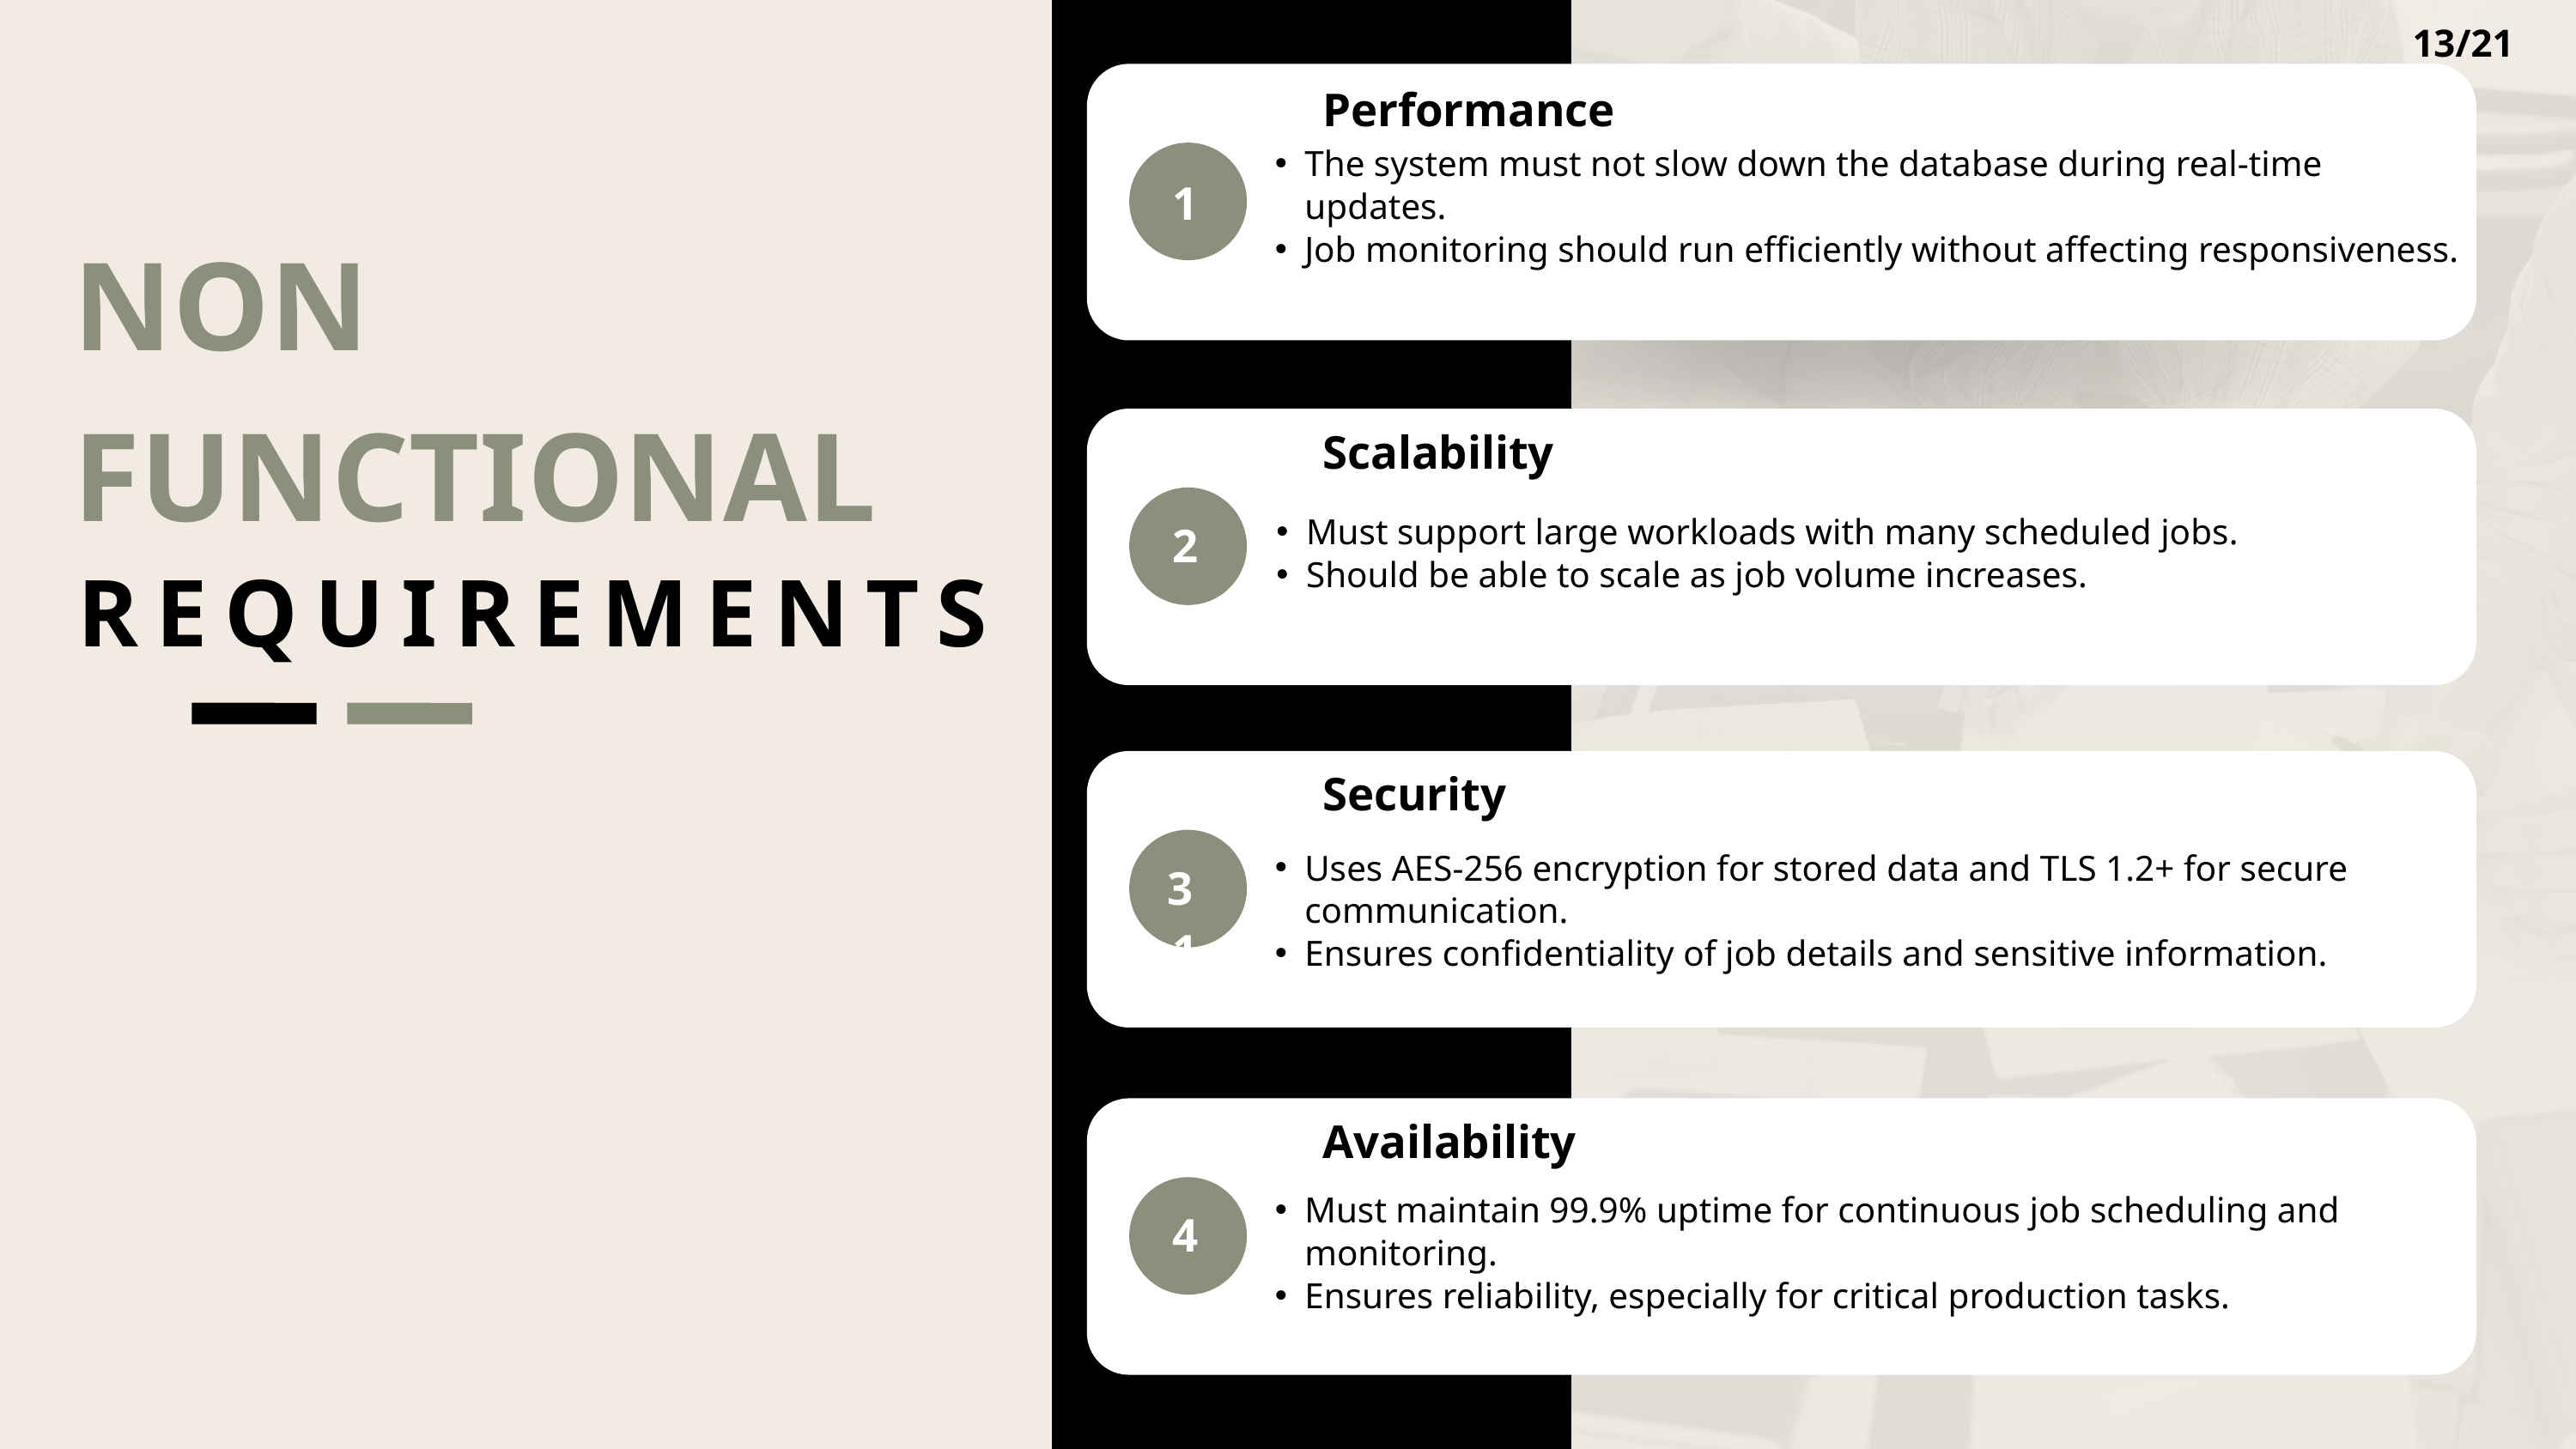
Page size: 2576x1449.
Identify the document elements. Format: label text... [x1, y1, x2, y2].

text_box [1086, 1098, 2477, 1375]
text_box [1086, 64, 2477, 350]
text_box REQUIREMENTS [77, 536, 1023, 666]
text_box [1128, 829, 1248, 948]
text_box NON FUNCTIONAL [73, 204, 1023, 547]
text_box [1128, 487, 1248, 606]
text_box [1086, 408, 2477, 686]
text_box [1086, 750, 2477, 1028]
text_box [1578, 0, 2576, 1449]
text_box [1051, 0, 1572, 1449]
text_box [1128, 1177, 1248, 1295]
